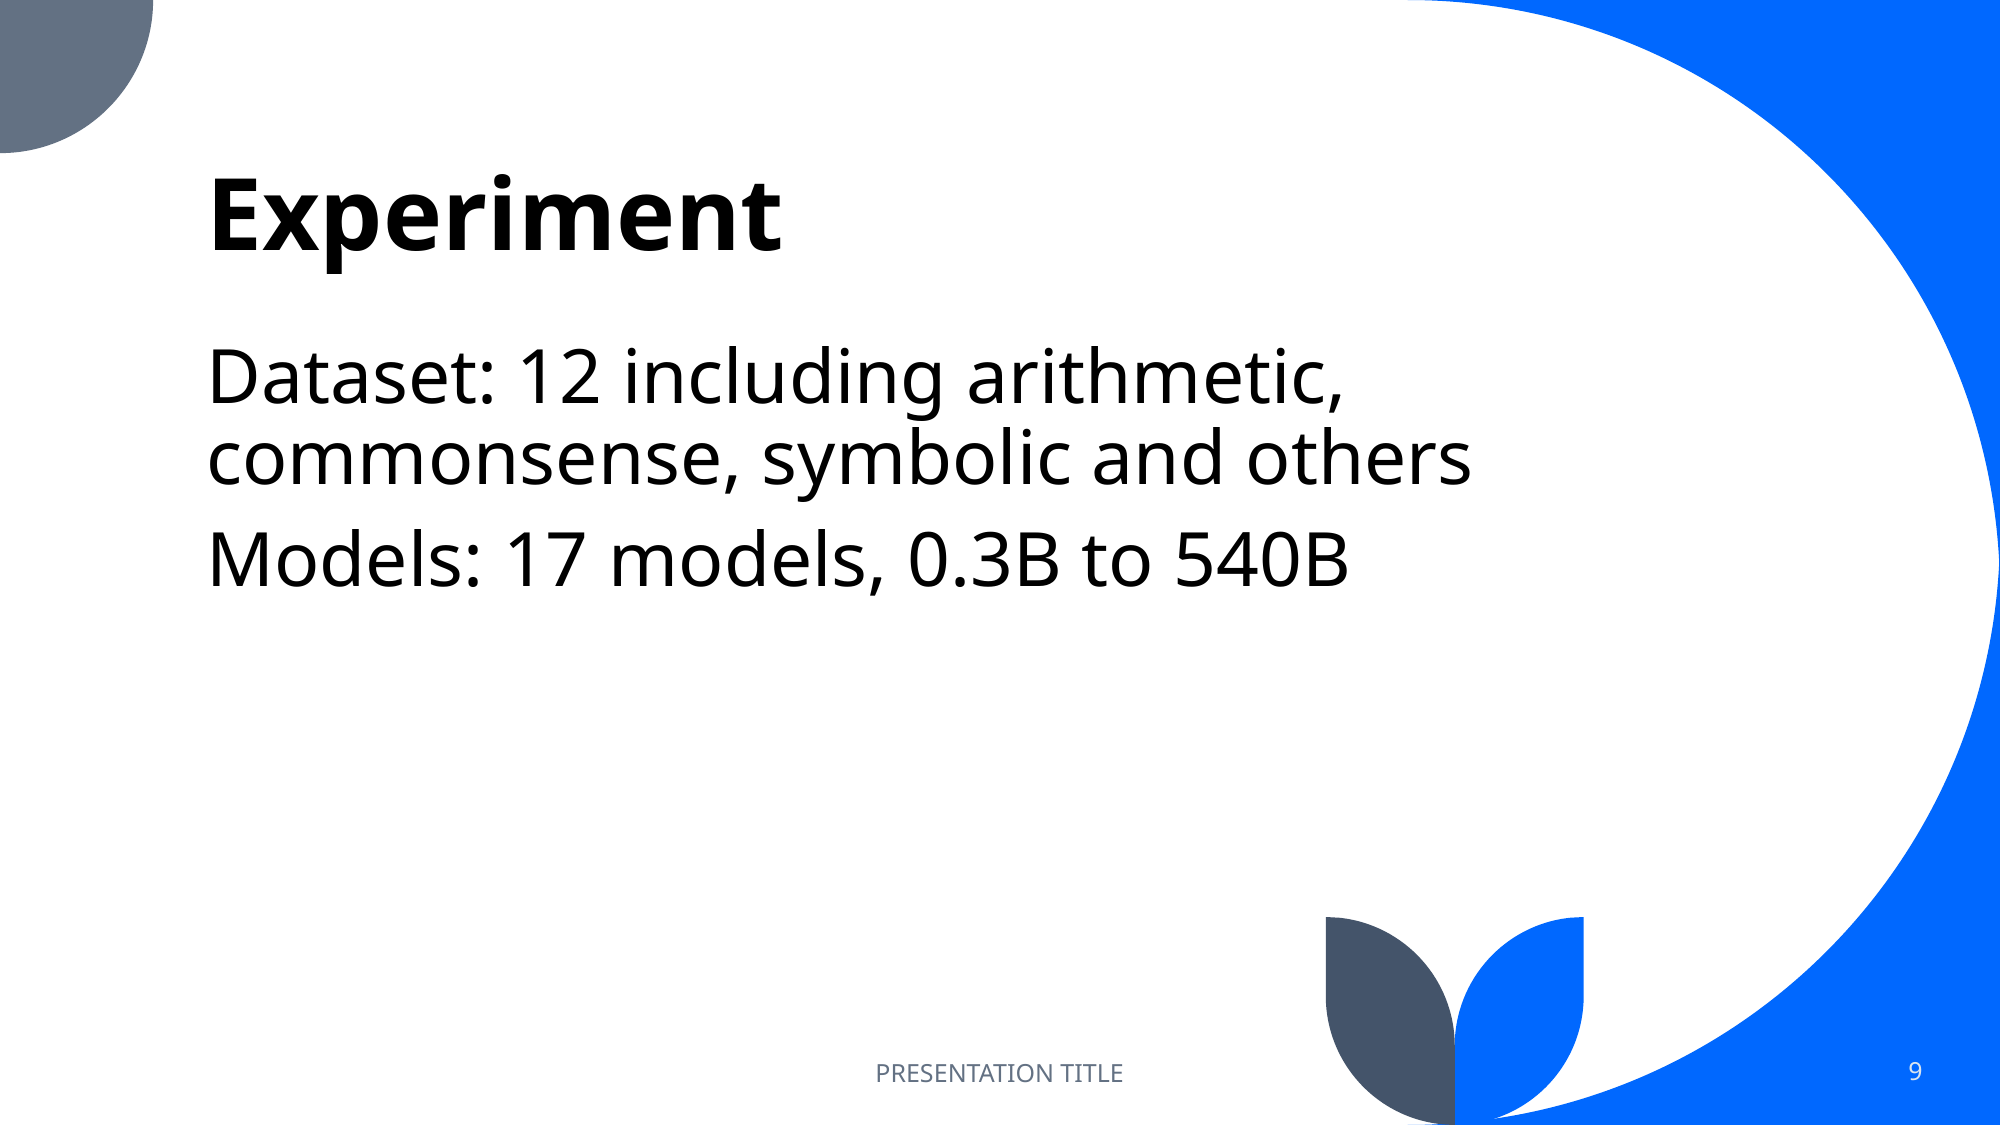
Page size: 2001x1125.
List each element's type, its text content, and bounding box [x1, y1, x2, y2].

slide_number 9 [1665, 1042, 1938, 1103]
footer PRESENTATION TITLE [662, 1042, 1338, 1103]
list Dataset: 12 including arithmetic, commonsense, symbolic and others Models: 17 models, 0.3B to 540B [191, 330, 1904, 884]
title Experiment [191, 22, 1796, 280]
